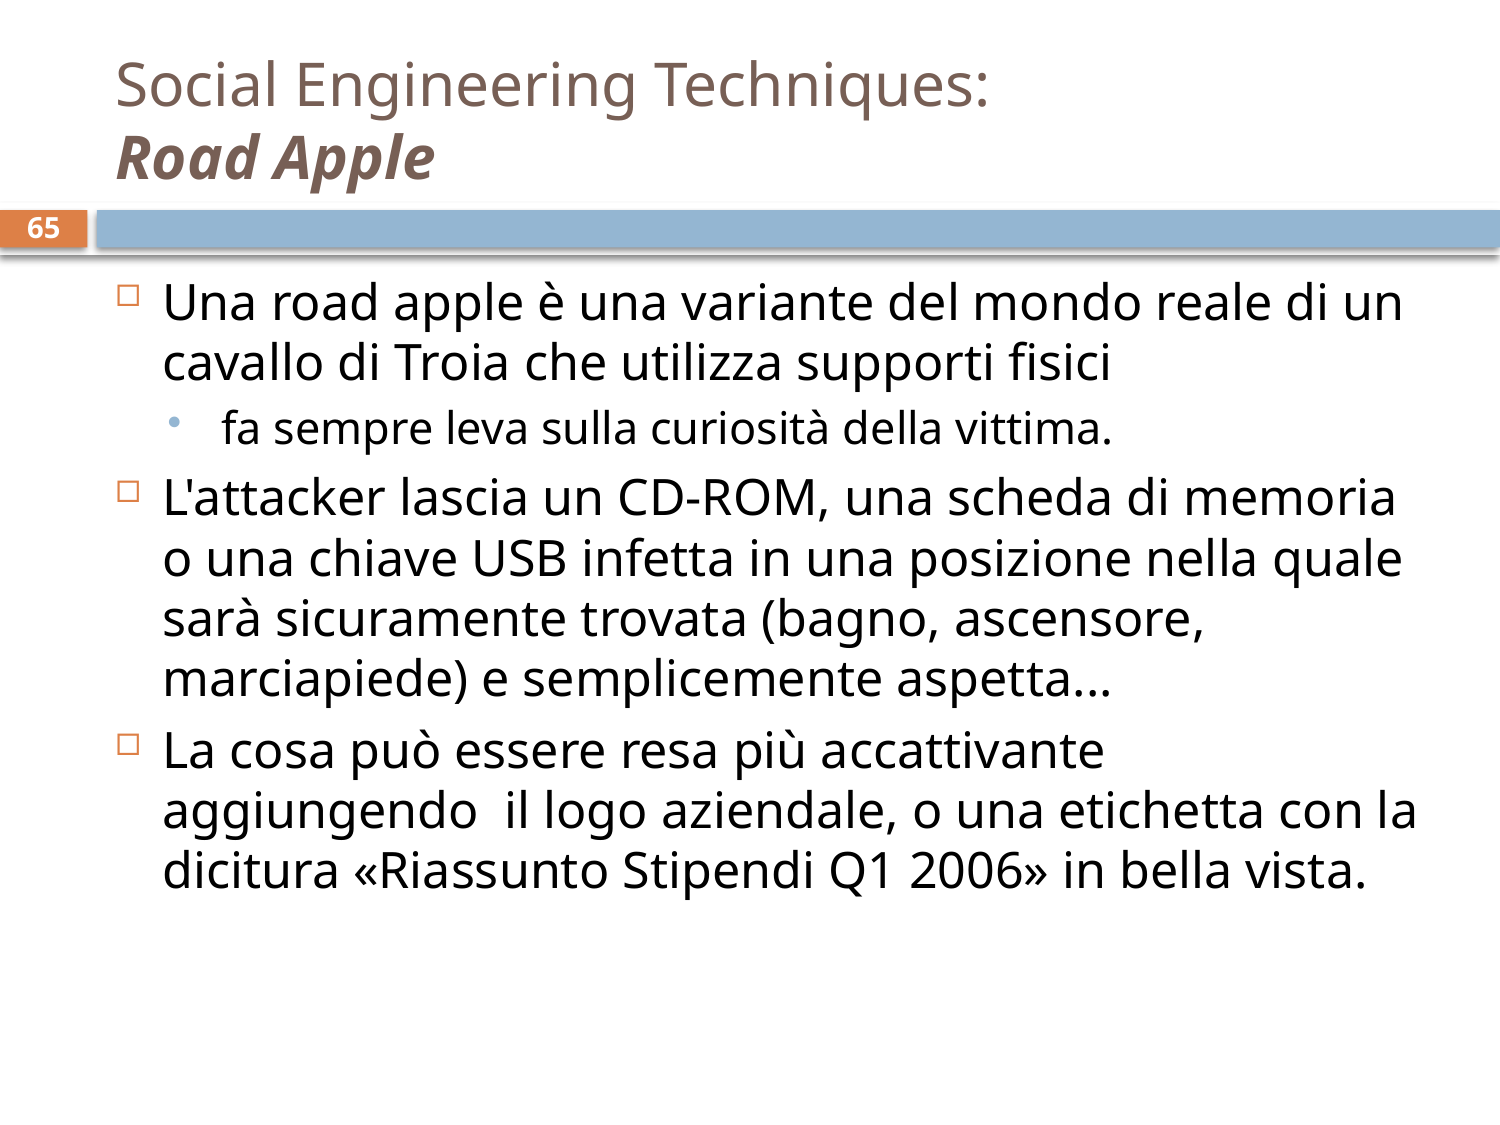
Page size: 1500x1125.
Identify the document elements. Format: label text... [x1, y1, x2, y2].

slide_number 65 [0, 208, 88, 249]
title Social Engineering Techniques: Road Apple [100, 37, 1438, 200]
list Una road apple è una variante del mondo reale di un cavallo di Troia che utilizza supporti fisici fa sempre leva sulla curiosità della vittima. L'attacker lascia un CD-ROM, una scheda di memoria o una chiave USB infetta in una posizione nella quale sarà sicuramente trovata (bagno, ascensore, marciapiede) e semplicemente aspetta... La cosa può essere resa più accattivante aggiungendo il logo aziendale, o una etichetta con la dicitura «Riassunto Stipendi Q1 2006» in bella vista. [100, 262, 1438, 1000]
